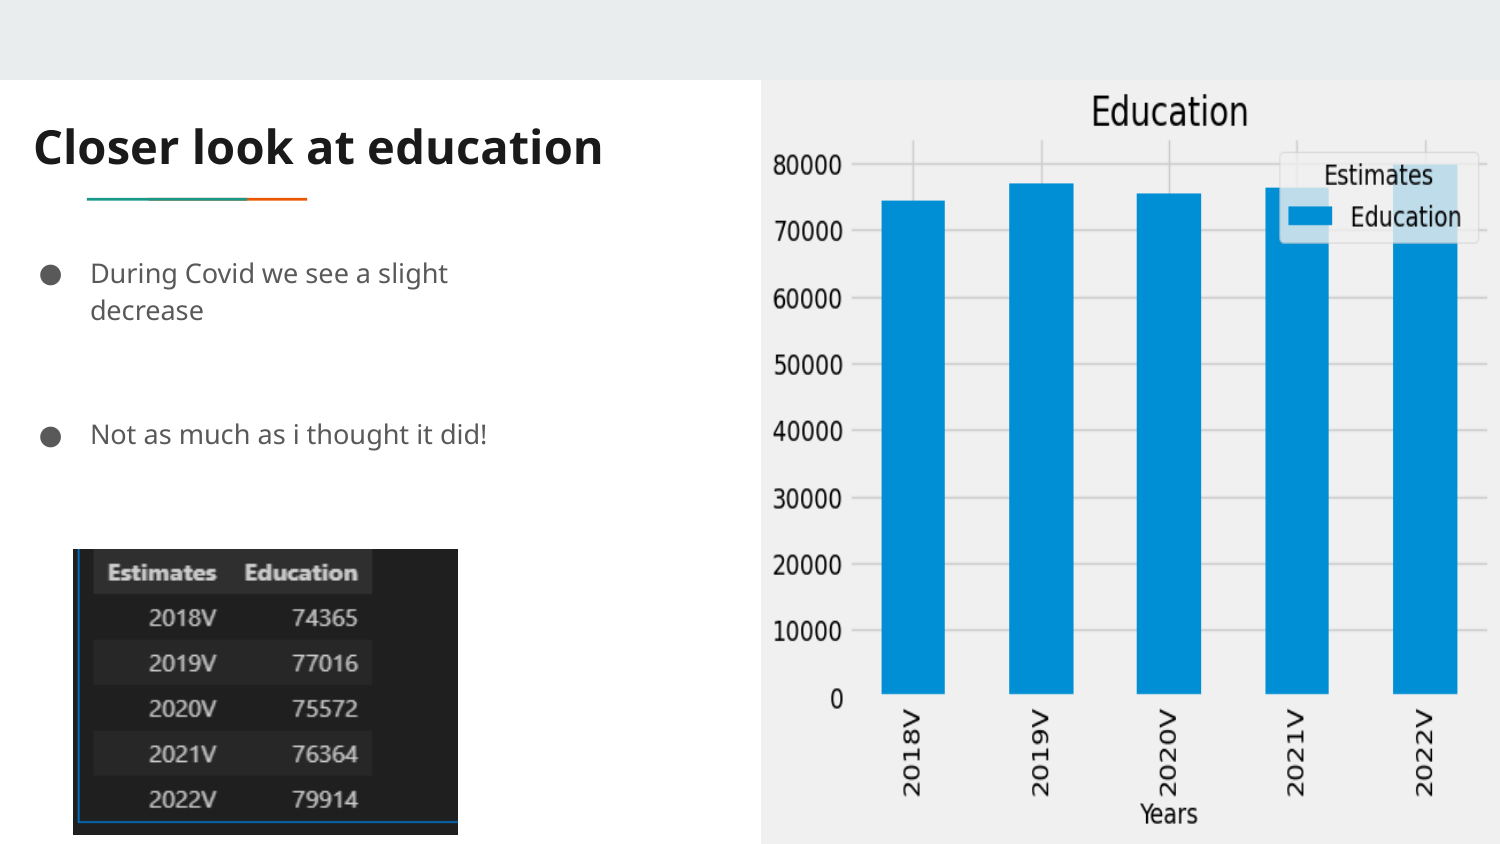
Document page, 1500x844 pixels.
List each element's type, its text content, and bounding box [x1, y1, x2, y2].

picture [760, 80, 1500, 844]
picture [73, 549, 459, 836]
list During Covid we see a slight decrease Not as much as i thought it did! [0, 236, 583, 608]
title Closer look at education [18, 102, 668, 191]
